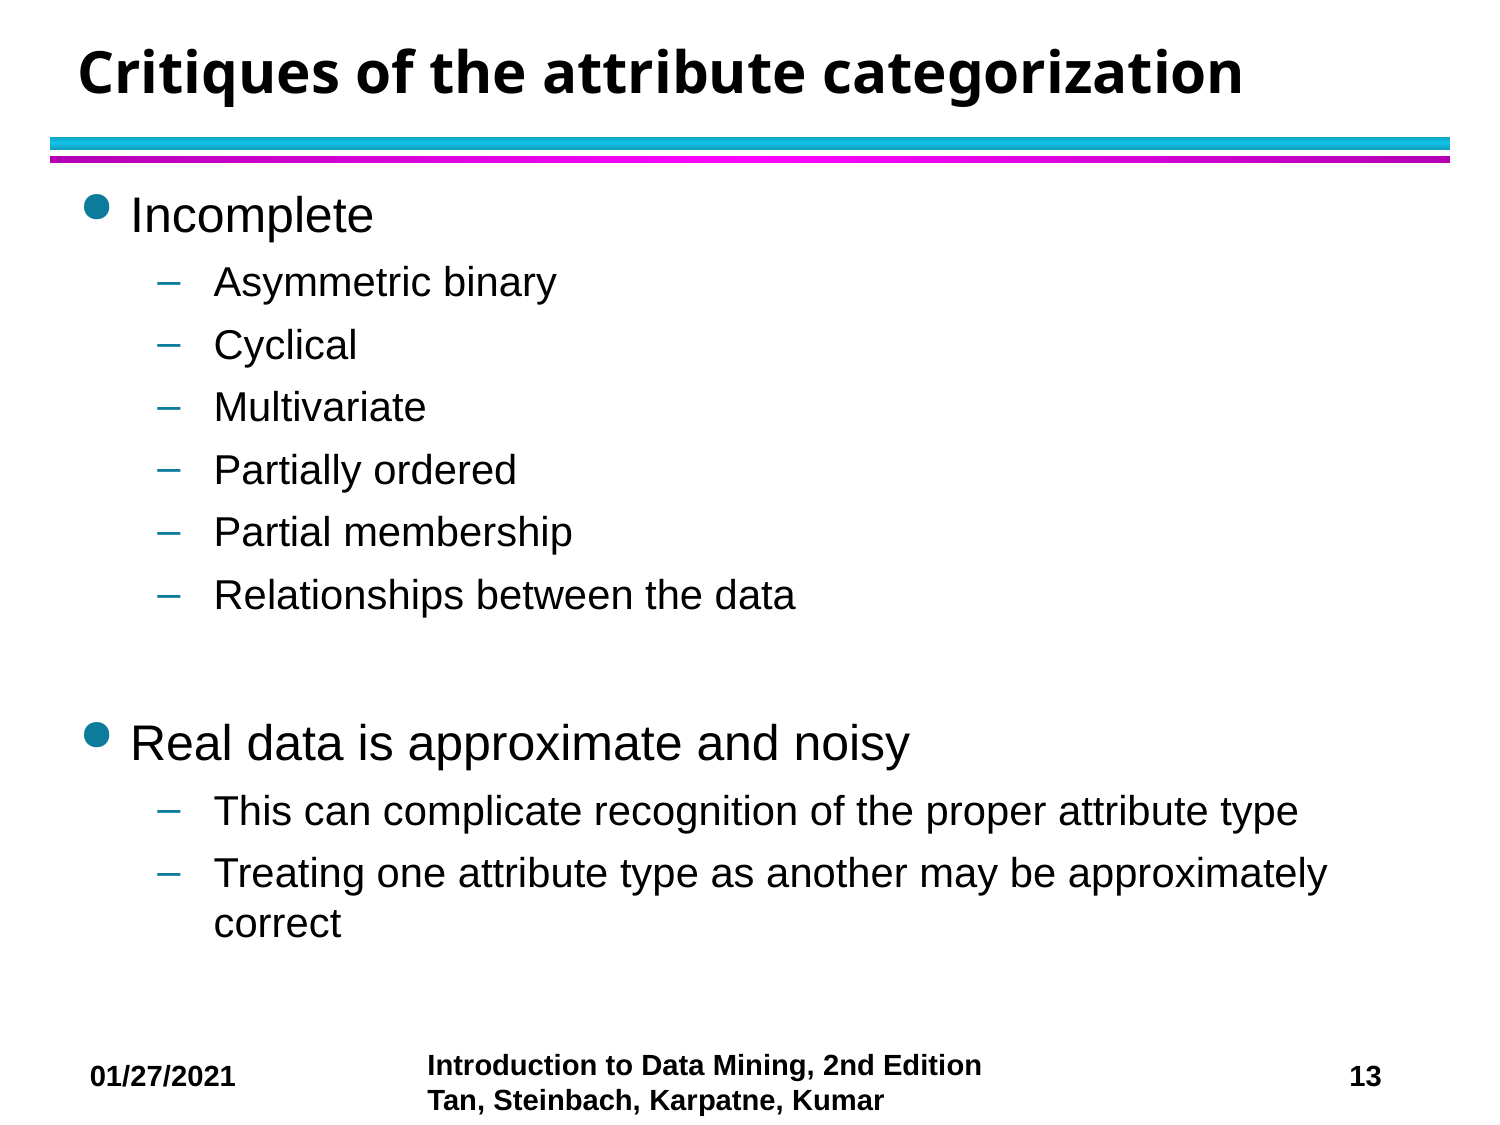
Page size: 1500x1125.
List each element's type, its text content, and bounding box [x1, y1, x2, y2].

title Critiques of the attribute categorization [62, 24, 1421, 113]
list Incomplete Asymmetric binary Cyclical Multivariate Partially ordered Partial membership Relationships between the data Real data is approximate and noisy This can complicate recognition of the proper attribute type Treating one attribute type as another may be approximately correct [67, 174, 1450, 1025]
